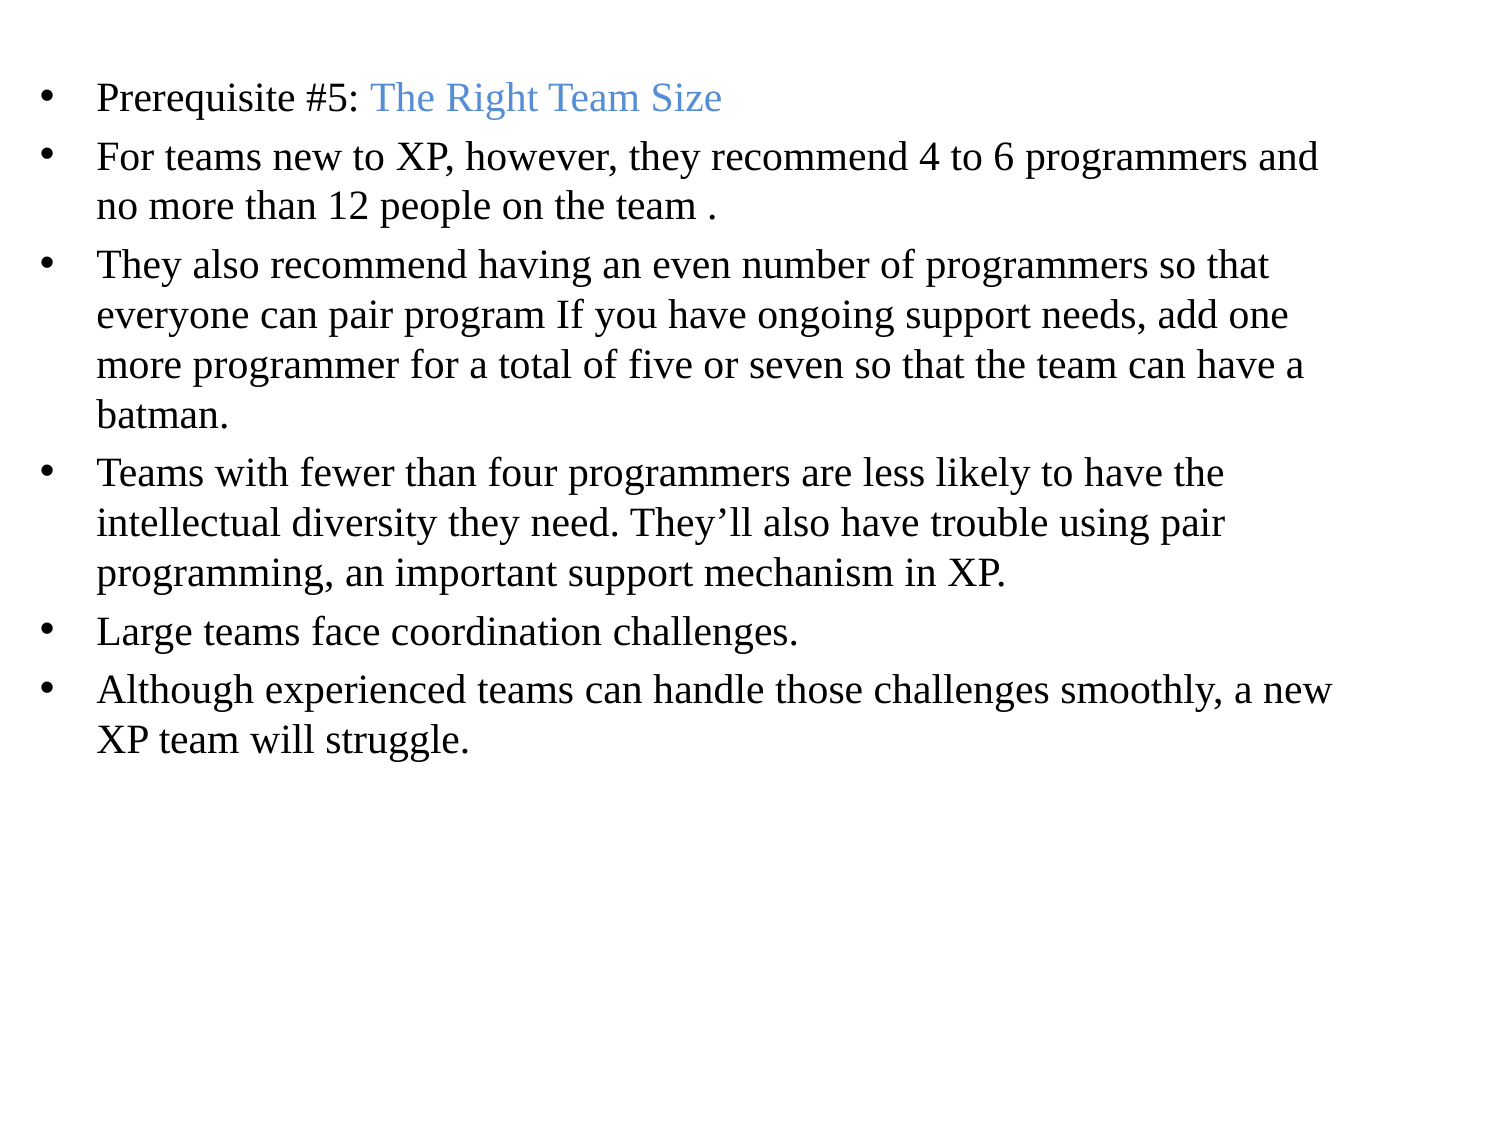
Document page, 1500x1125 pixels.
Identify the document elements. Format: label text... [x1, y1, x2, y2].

list Prerequisite #5: The Right Team Size For teams new to XP, however, they recommend 4 to 6 programmers and no more than 12 people on the team . They also recommend having an even number of programmers so that everyone can pair program If you have ongoing support needs, add one more programmer for a total of five or seven so that the team can have a batman. Teams with fewer than four programmers are less likely to have the intellectual diversity they need. They’ll also have trouble using pair programming, an important support mechanism in XP. Large teams face coordination challenges. Although experienced teams can handle those challenges smoothly, a new XP team will struggle. [24, 62, 1375, 805]
